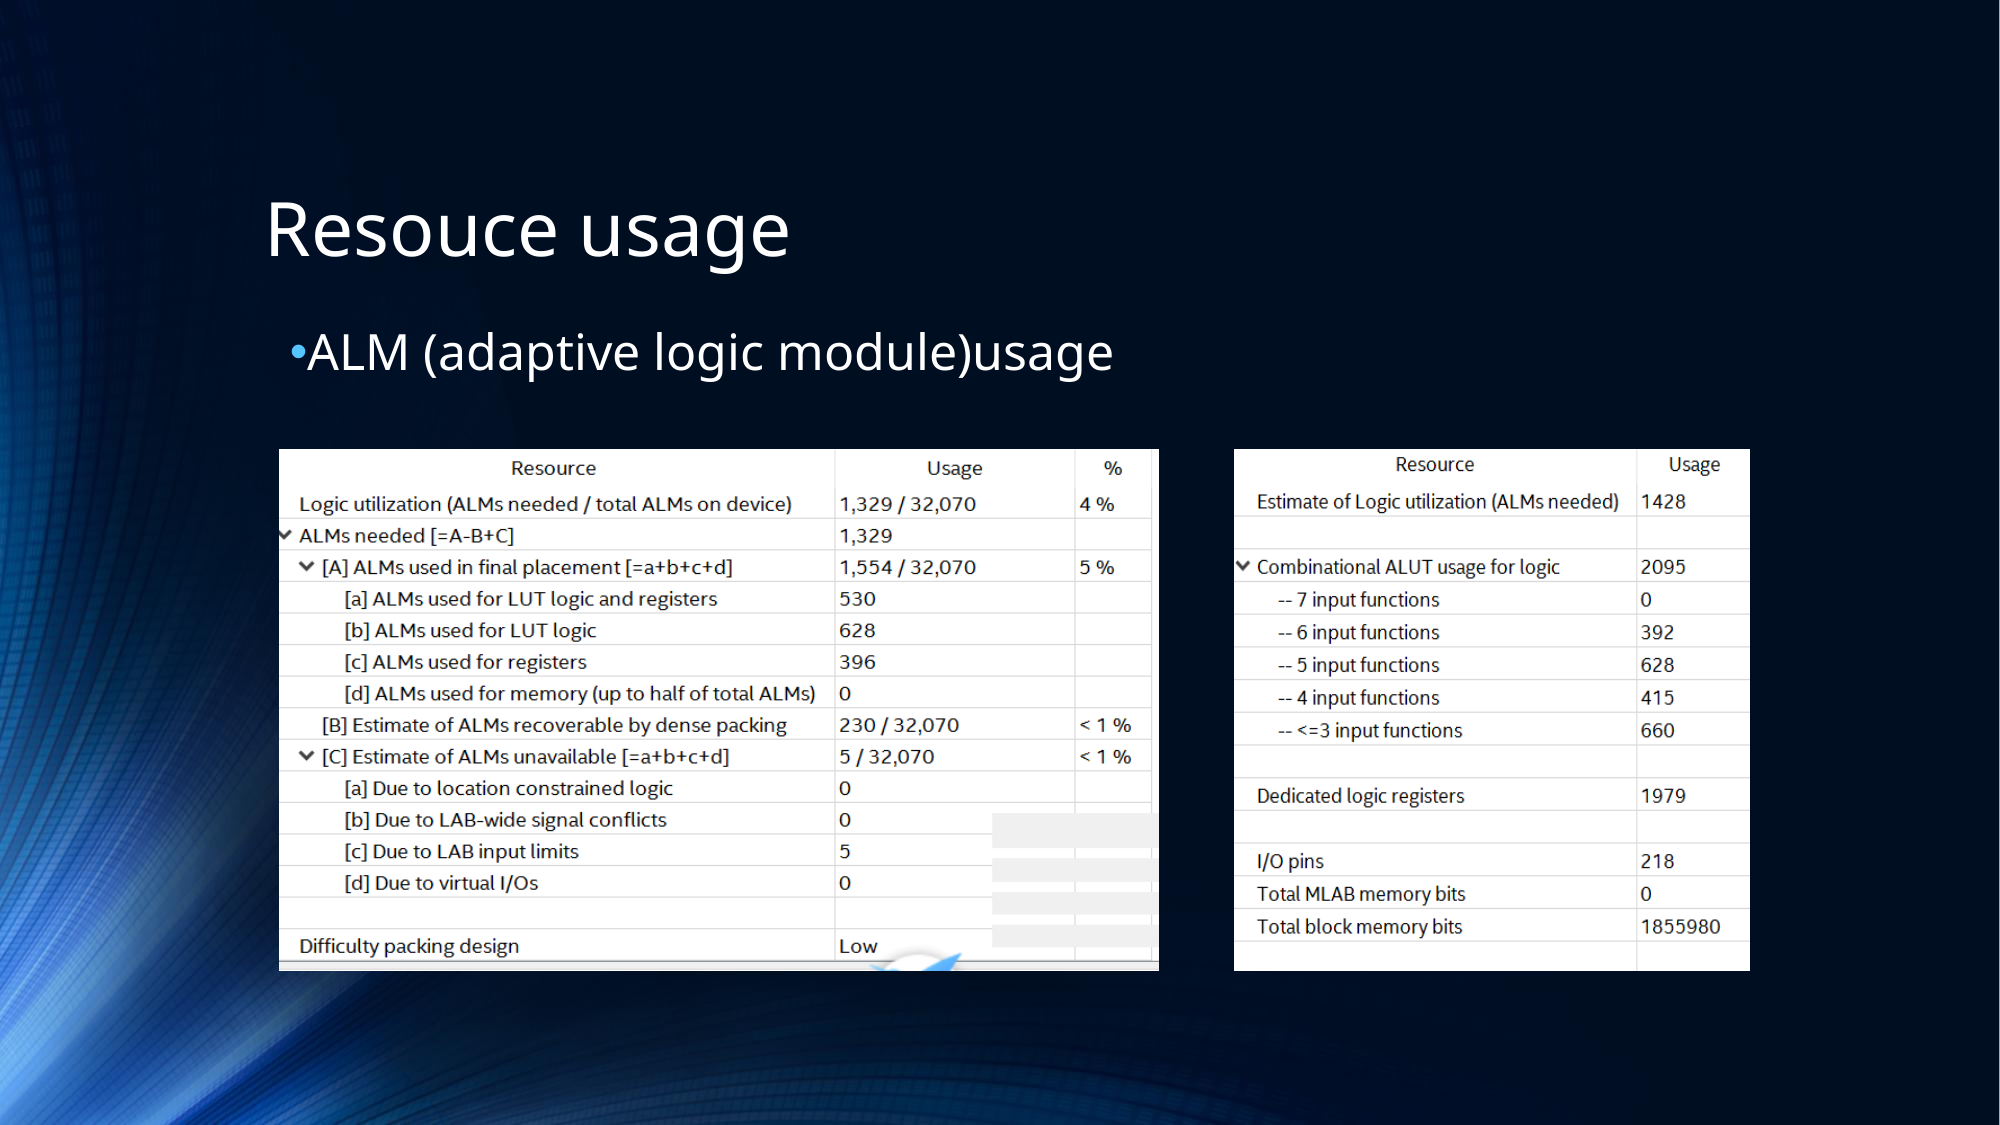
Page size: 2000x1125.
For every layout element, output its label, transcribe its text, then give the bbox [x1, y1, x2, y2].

list ALM (adaptive logic module)usage [249, 312, 1749, 988]
picture [0, 0, 2000, 1125]
title Resouce usage [249, 62, 1750, 288]
